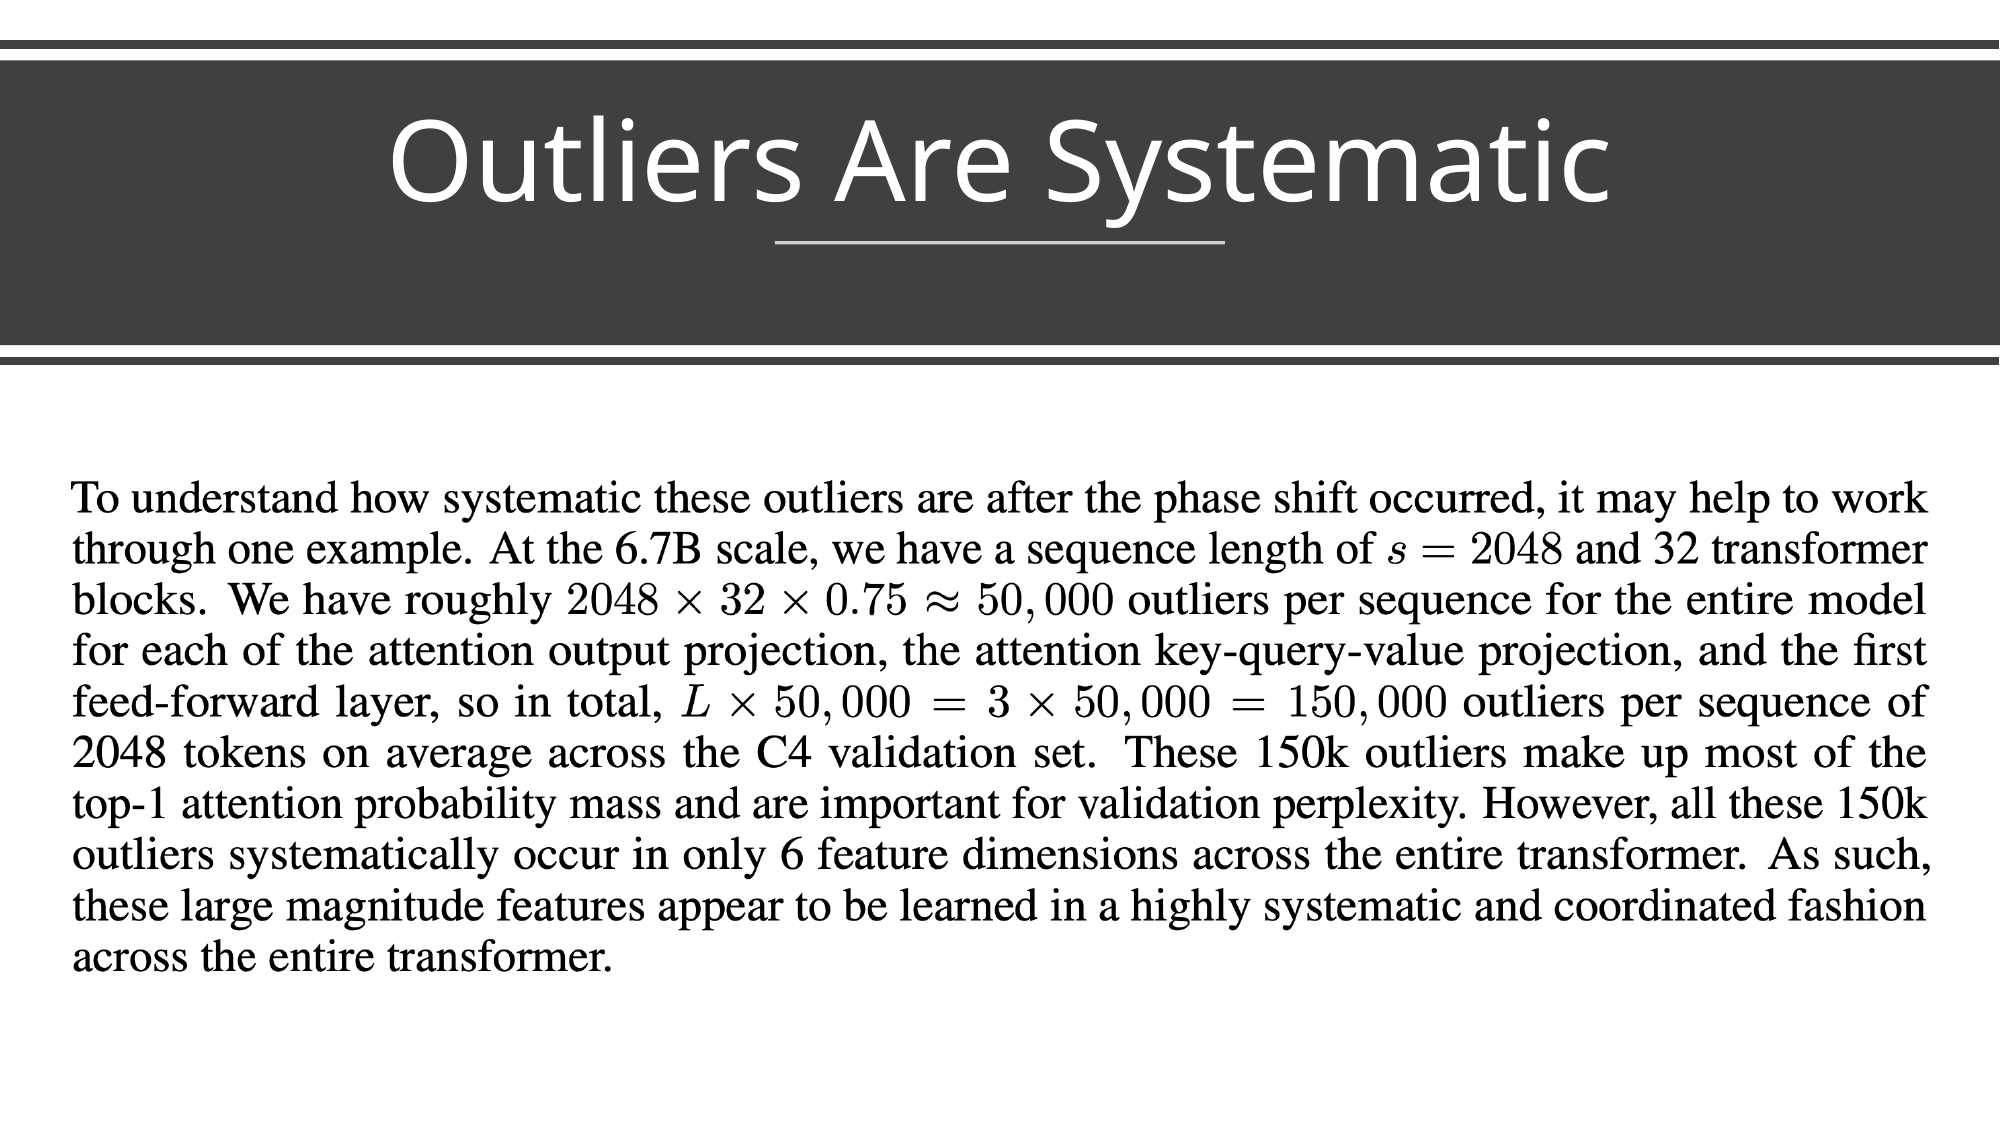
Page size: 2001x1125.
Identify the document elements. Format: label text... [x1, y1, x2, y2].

title Outliers Are Systematic [86, 80, 1914, 233]
text_box [0, 59, 2000, 346]
picture [52, 466, 1939, 986]
